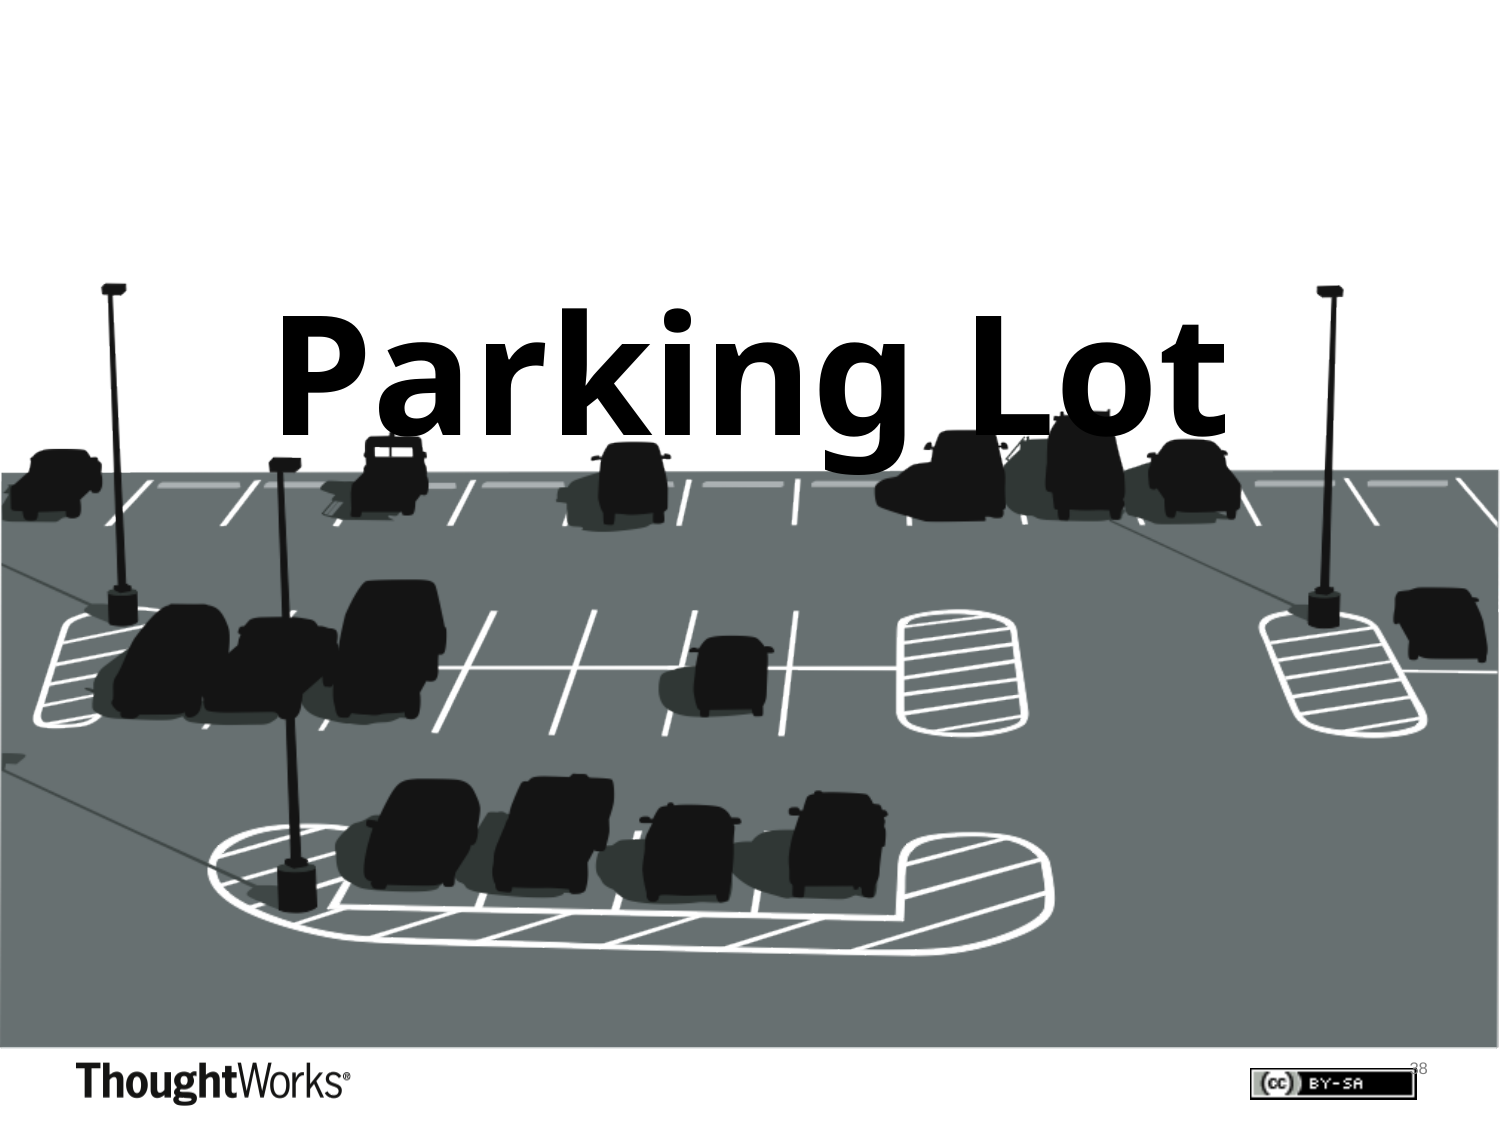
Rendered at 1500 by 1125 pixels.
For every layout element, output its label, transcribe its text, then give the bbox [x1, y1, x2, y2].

picture [0, 137, 1500, 1049]
slide_number 38 [1362, 1056, 1475, 1098]
picture [75, 1062, 351, 1106]
picture [1250, 1068, 1417, 1100]
